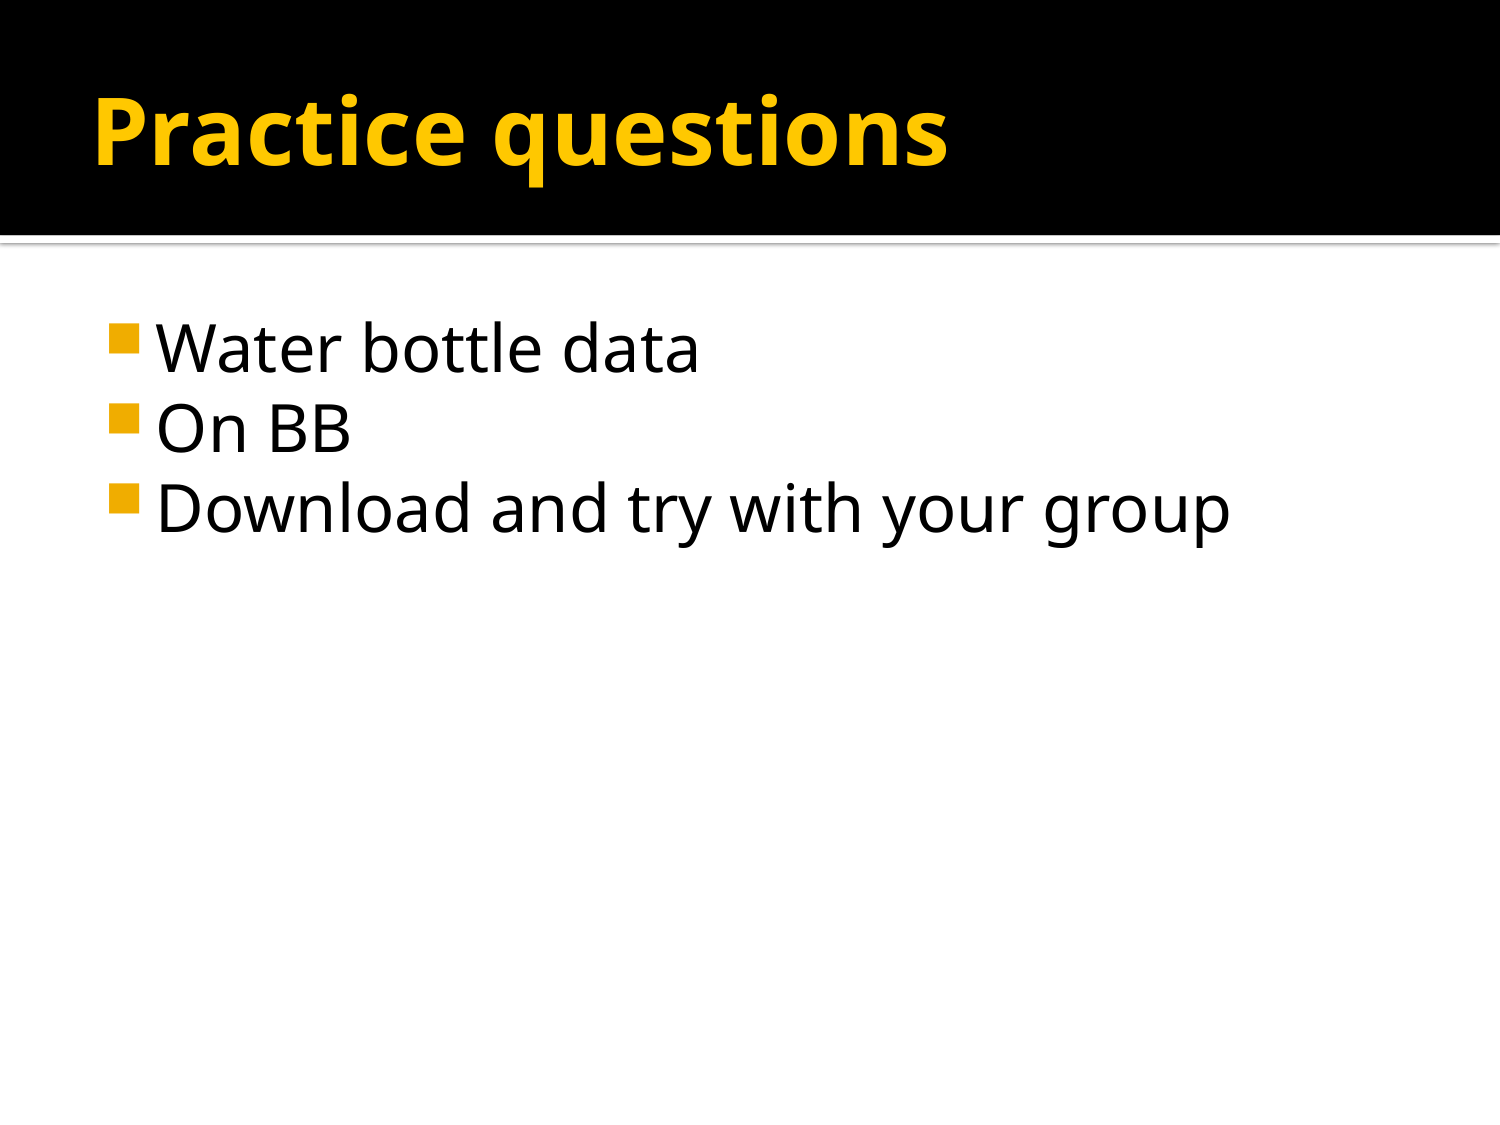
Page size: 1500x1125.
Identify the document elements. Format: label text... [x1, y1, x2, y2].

list Water bottle data On BB Download and try with your group [75, 291, 1425, 1050]
title Practice questions [75, 25, 1425, 231]
